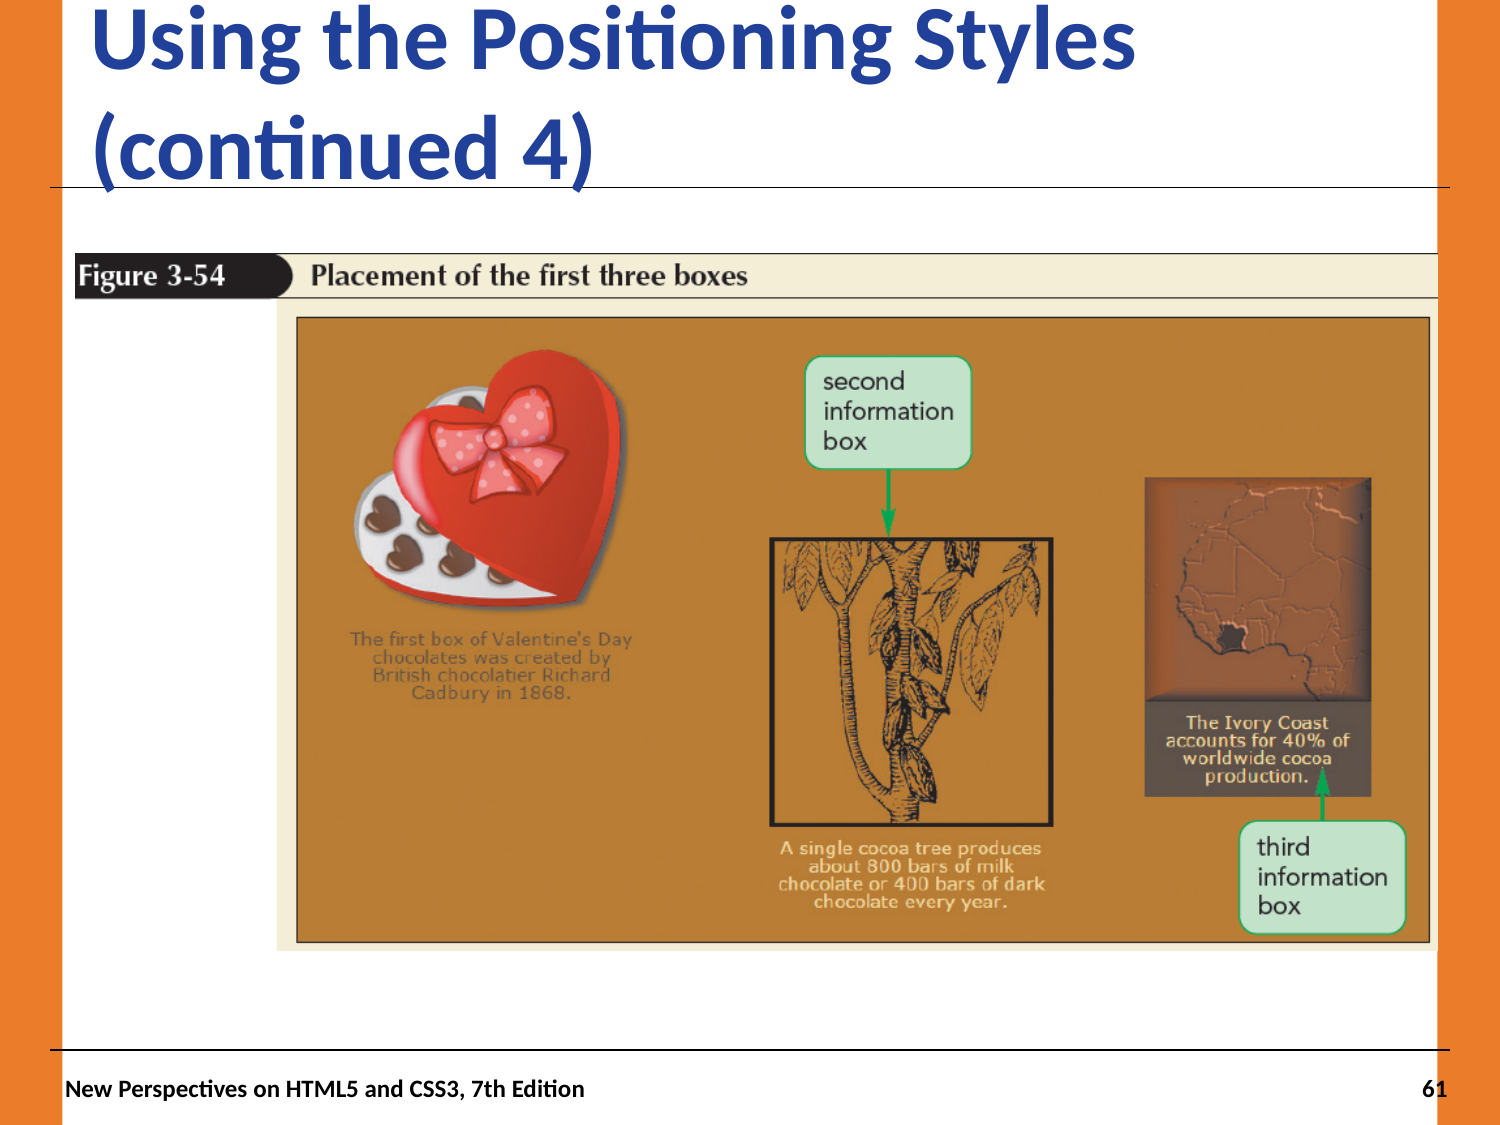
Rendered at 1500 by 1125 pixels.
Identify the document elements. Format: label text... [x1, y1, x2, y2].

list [74, 253, 1438, 952]
slide_number 61 [1374, 1050, 1463, 1125]
title Using the Positioning Styles (continued 4) [74, 24, 1376, 151]
footer New Perspectives on HTML5 and CSS3, 7th Edition [50, 1050, 1374, 1125]
